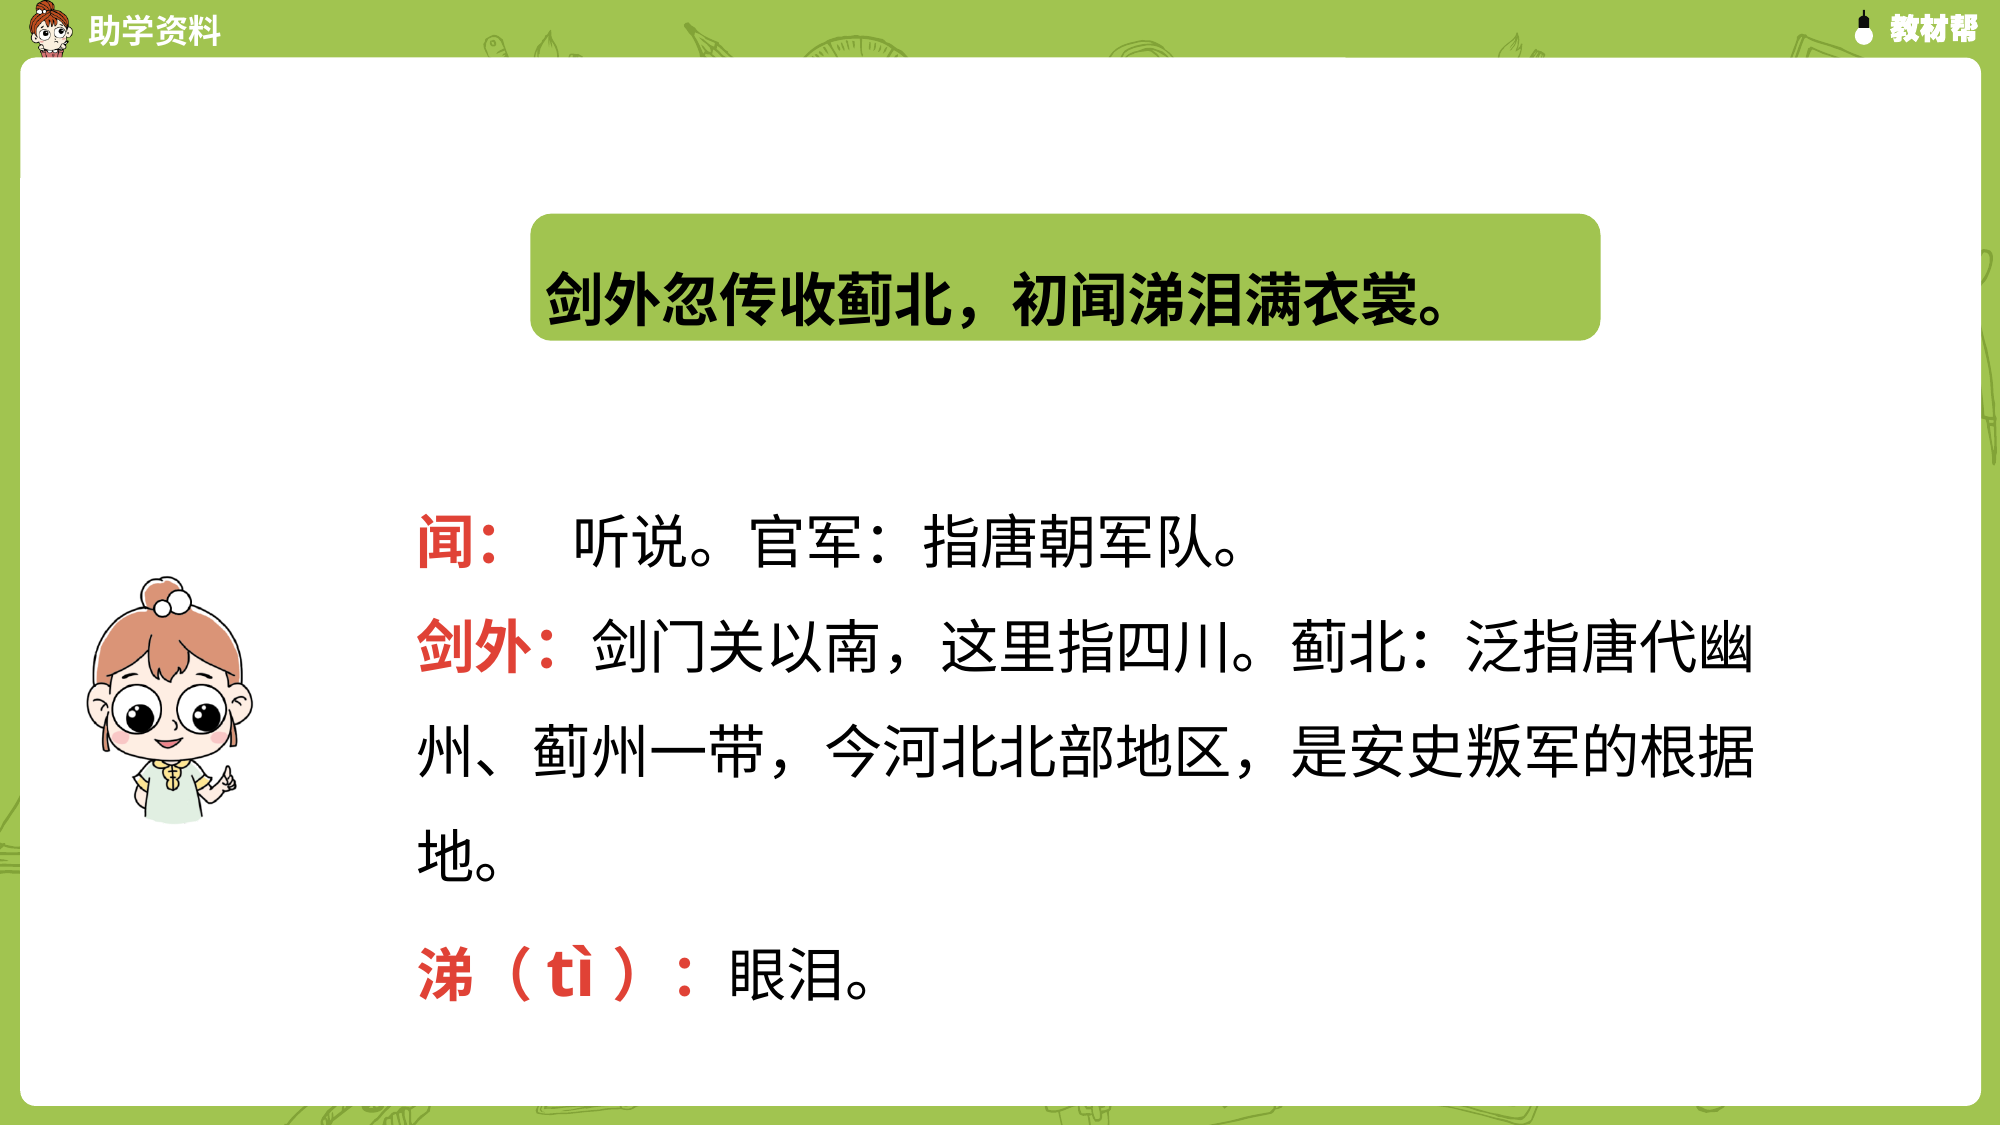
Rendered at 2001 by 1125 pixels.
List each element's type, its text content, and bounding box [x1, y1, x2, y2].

text_box [535, 213, 1602, 342]
picture [28, 0, 82, 59]
picture [83, 570, 258, 826]
text_box 剑外忽传收蓟北，初闻涕泪满衣裳。 [530, 220, 1485, 341]
text_box 闻： 听说。官军：指唐朝军队。 剑外：剑门关以南，这里指四川。蓟北：泛指唐代幽州、蓟州一带，今河北北部地区，是安史叛军的根据地。 涕（tì）：眼泪。 [401, 463, 1805, 1018]
